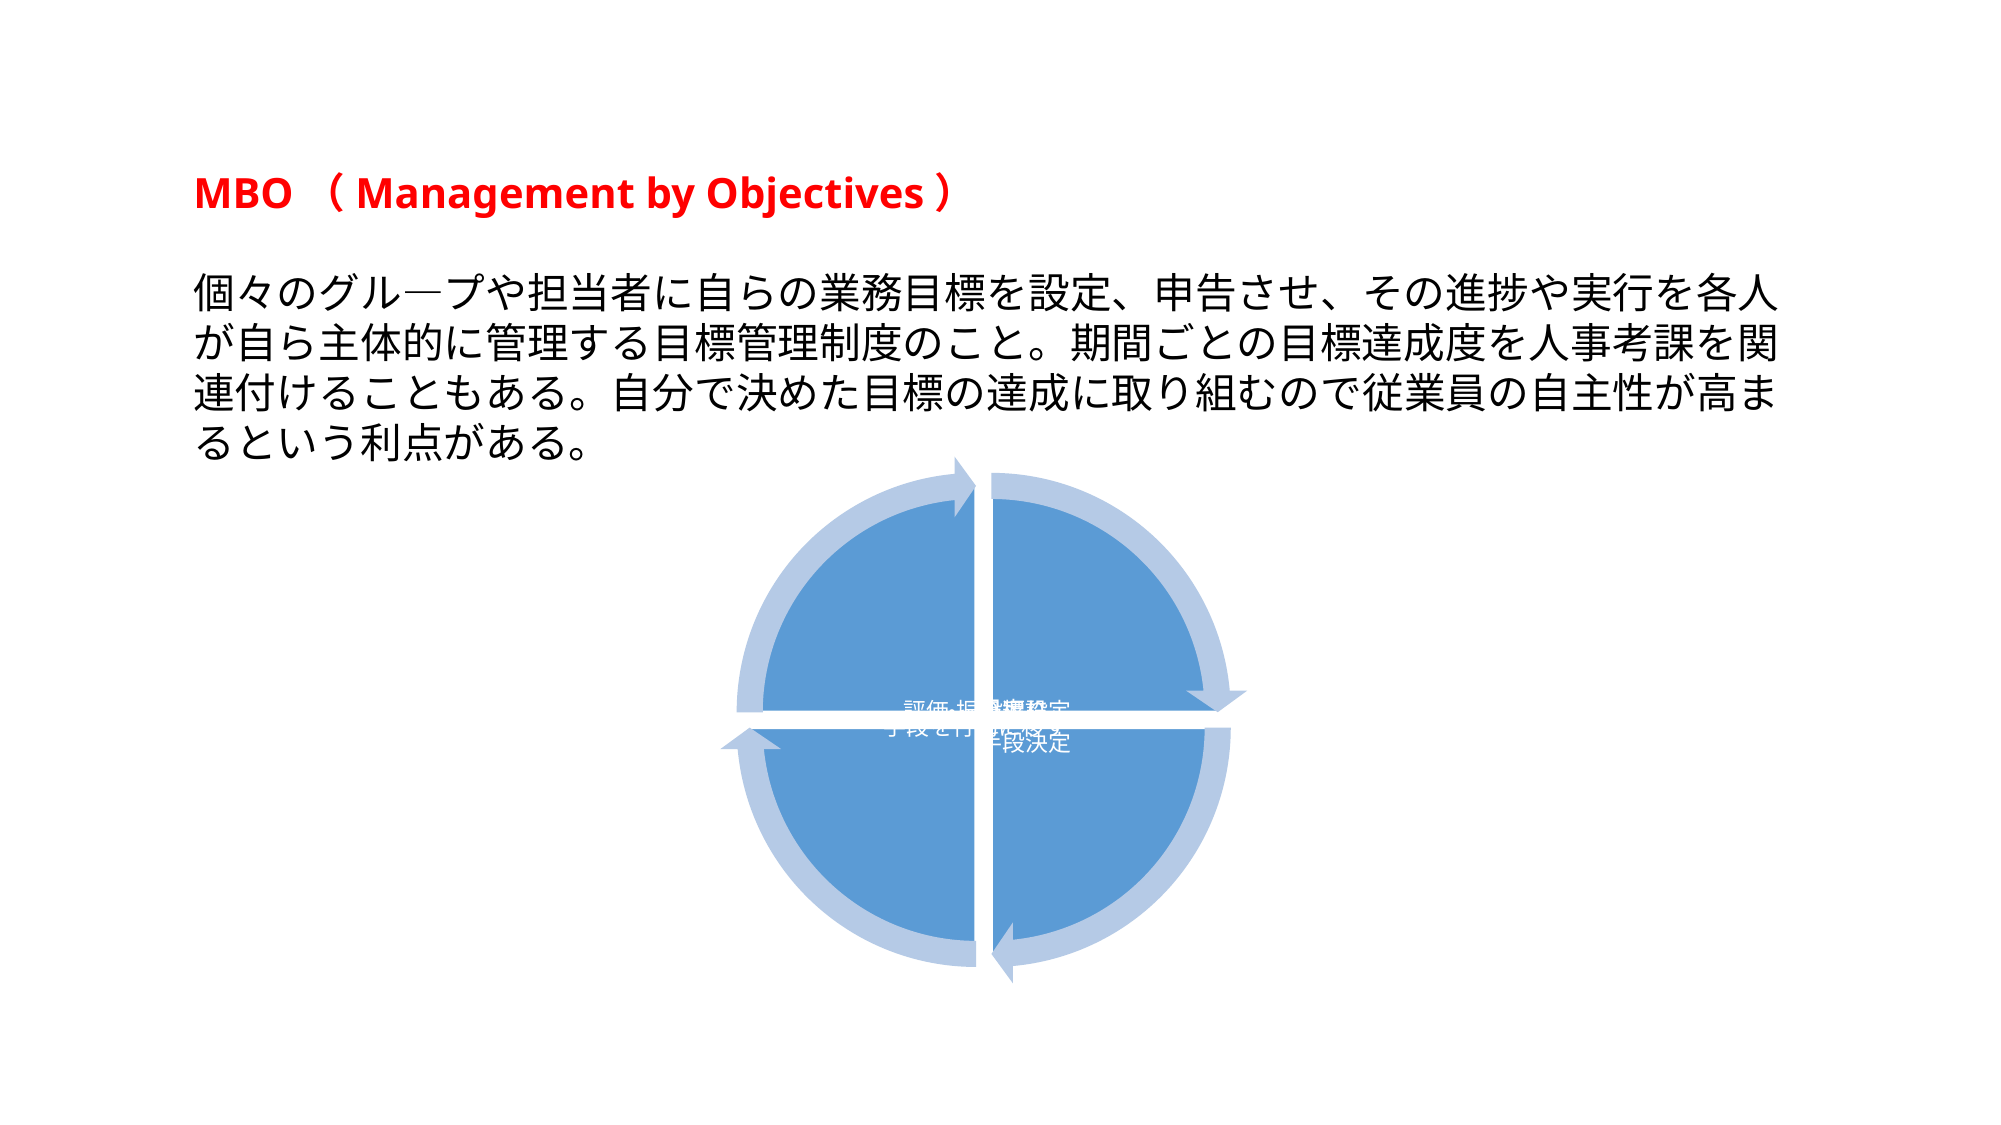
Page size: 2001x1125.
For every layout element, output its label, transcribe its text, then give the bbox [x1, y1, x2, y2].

text_box MBO（Management by Objectives） 個々のグル―プや担当者に自らの業務目標を設定、申告させ、その進捗や実行を各人が自ら主体的に管理する目標管理制度のこと。期間ごとの目標達成度を人事考課を関連付けることもある。自分で決めた目標の達成に取り組むので従業員の自主性が高まるという利点がある。 [178, 159, 1822, 475]
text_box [486, 450, 1487, 995]
